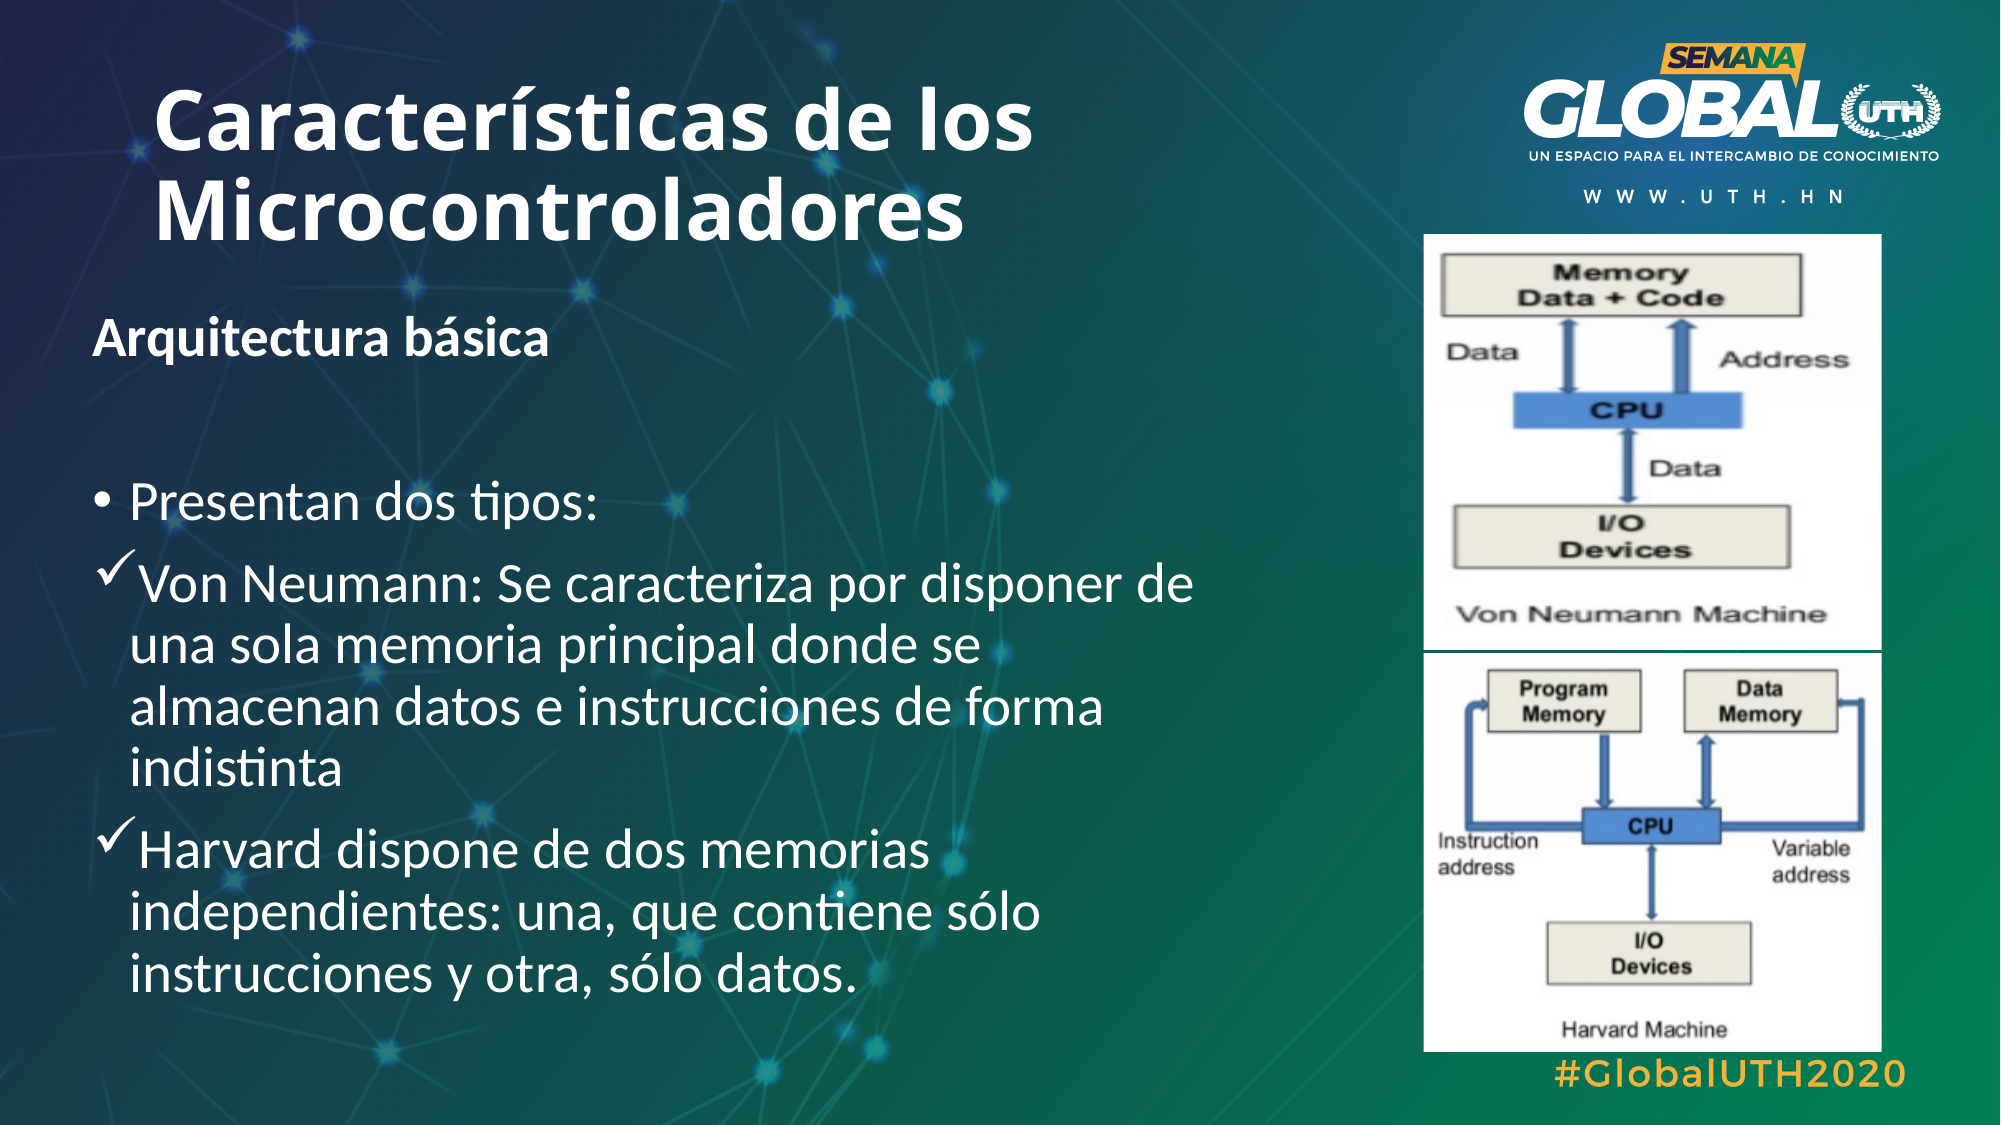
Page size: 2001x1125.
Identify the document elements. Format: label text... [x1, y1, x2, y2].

title Características de los Microcontroladores [137, 59, 1863, 278]
picture [0, 0, 2001, 1125]
list Arquitectura básica Presentan dos tipos: Von Neumann: Se caracteriza por disponer de una sola memoria principal donde se almacenan datos e instrucciones de forma indistinta Harvard dispone de dos memorias independientes: una, que contiene sólo instrucciones y otra, sólo datos. [77, 299, 1258, 1014]
